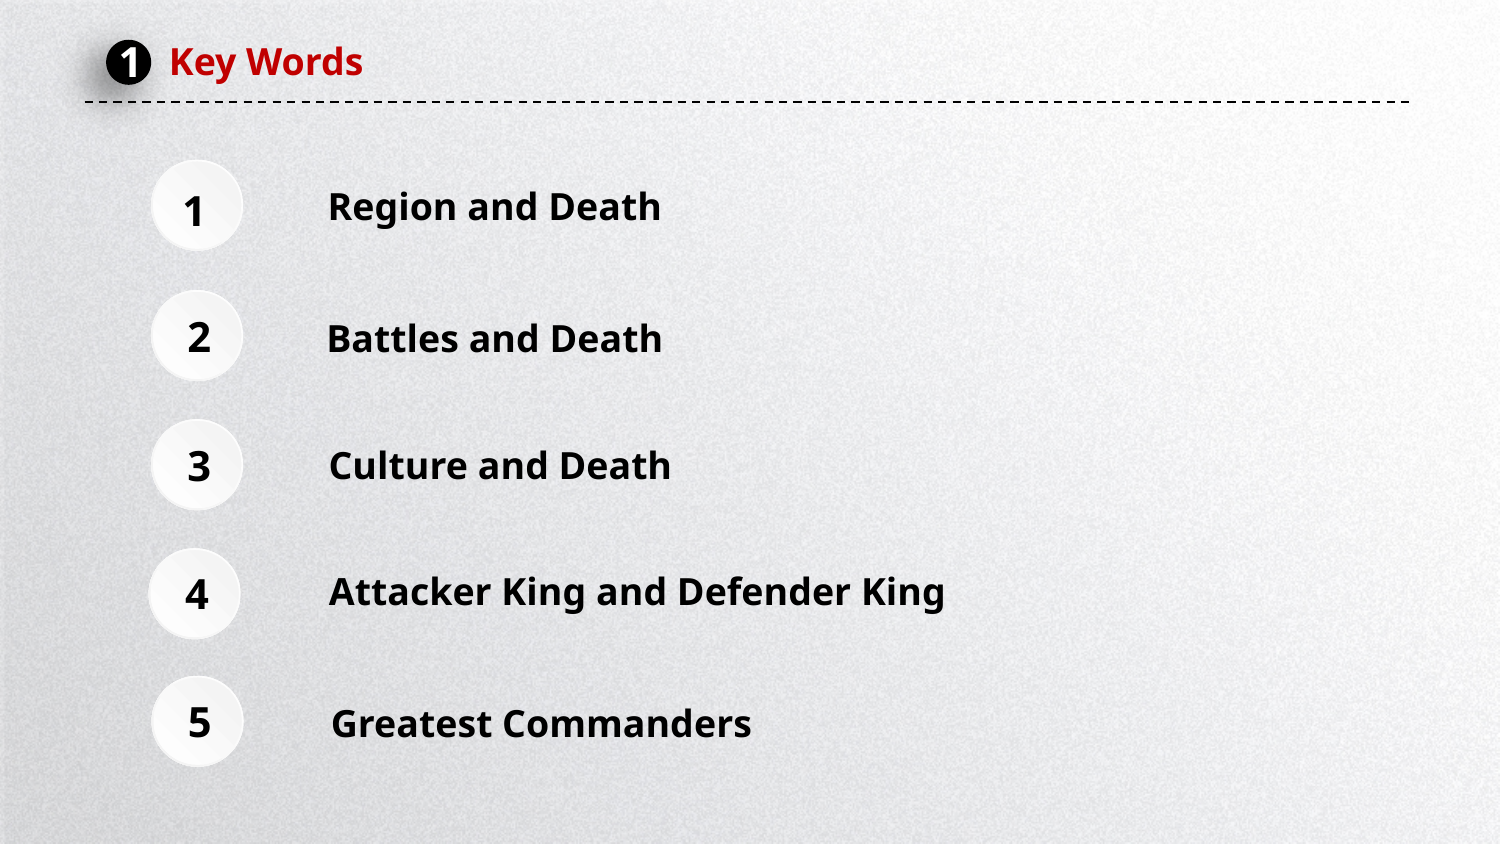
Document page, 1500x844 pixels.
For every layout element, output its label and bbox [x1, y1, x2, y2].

text_box [150, 159, 244, 251]
text_box [150, 418, 244, 511]
text_box [151, 675, 244, 767]
text_box [150, 289, 244, 382]
picture [0, 0, 1500, 844]
text_box [148, 547, 241, 640]
